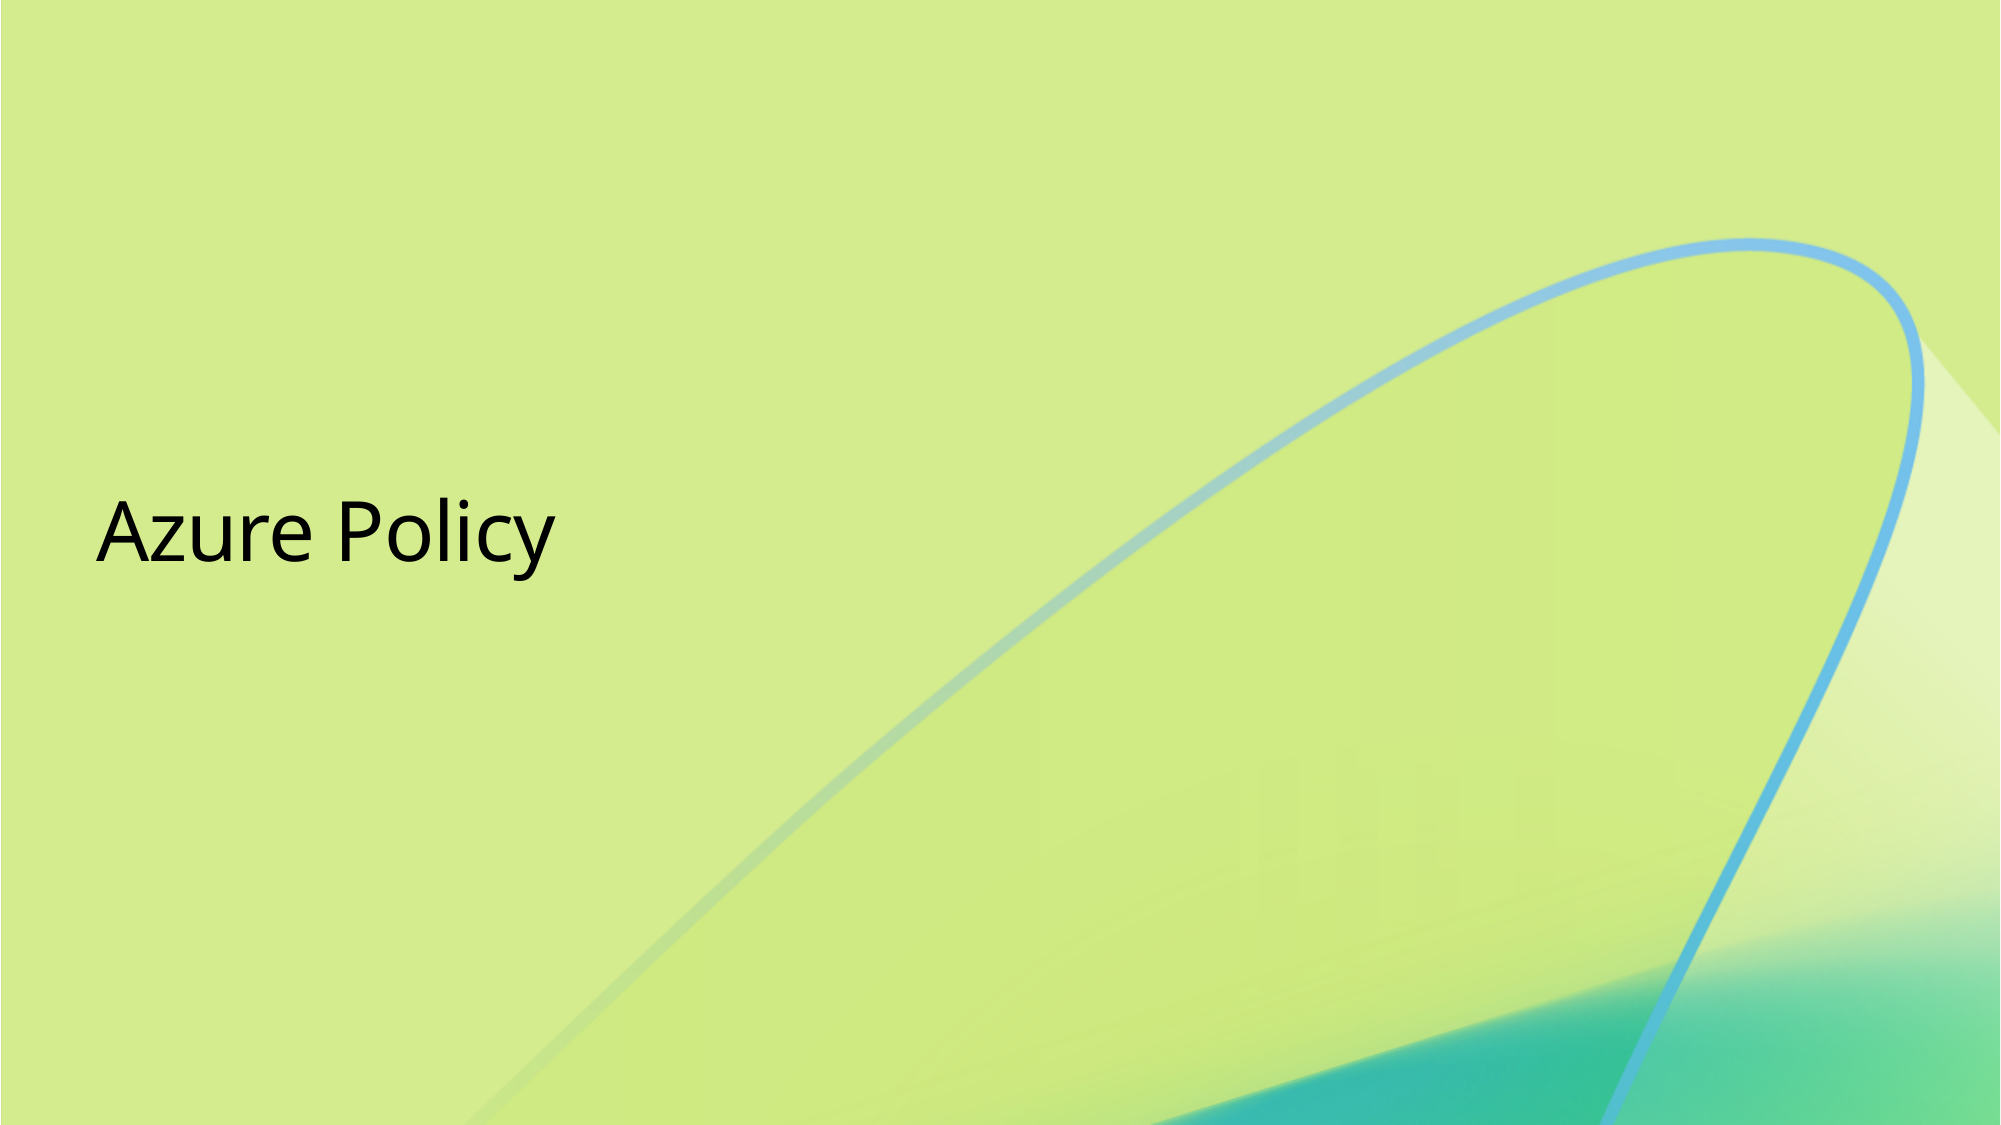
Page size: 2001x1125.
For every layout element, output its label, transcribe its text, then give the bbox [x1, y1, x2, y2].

title Azure Policy [96, 488, 1596, 580]
picture [0, 0, 2001, 1125]
